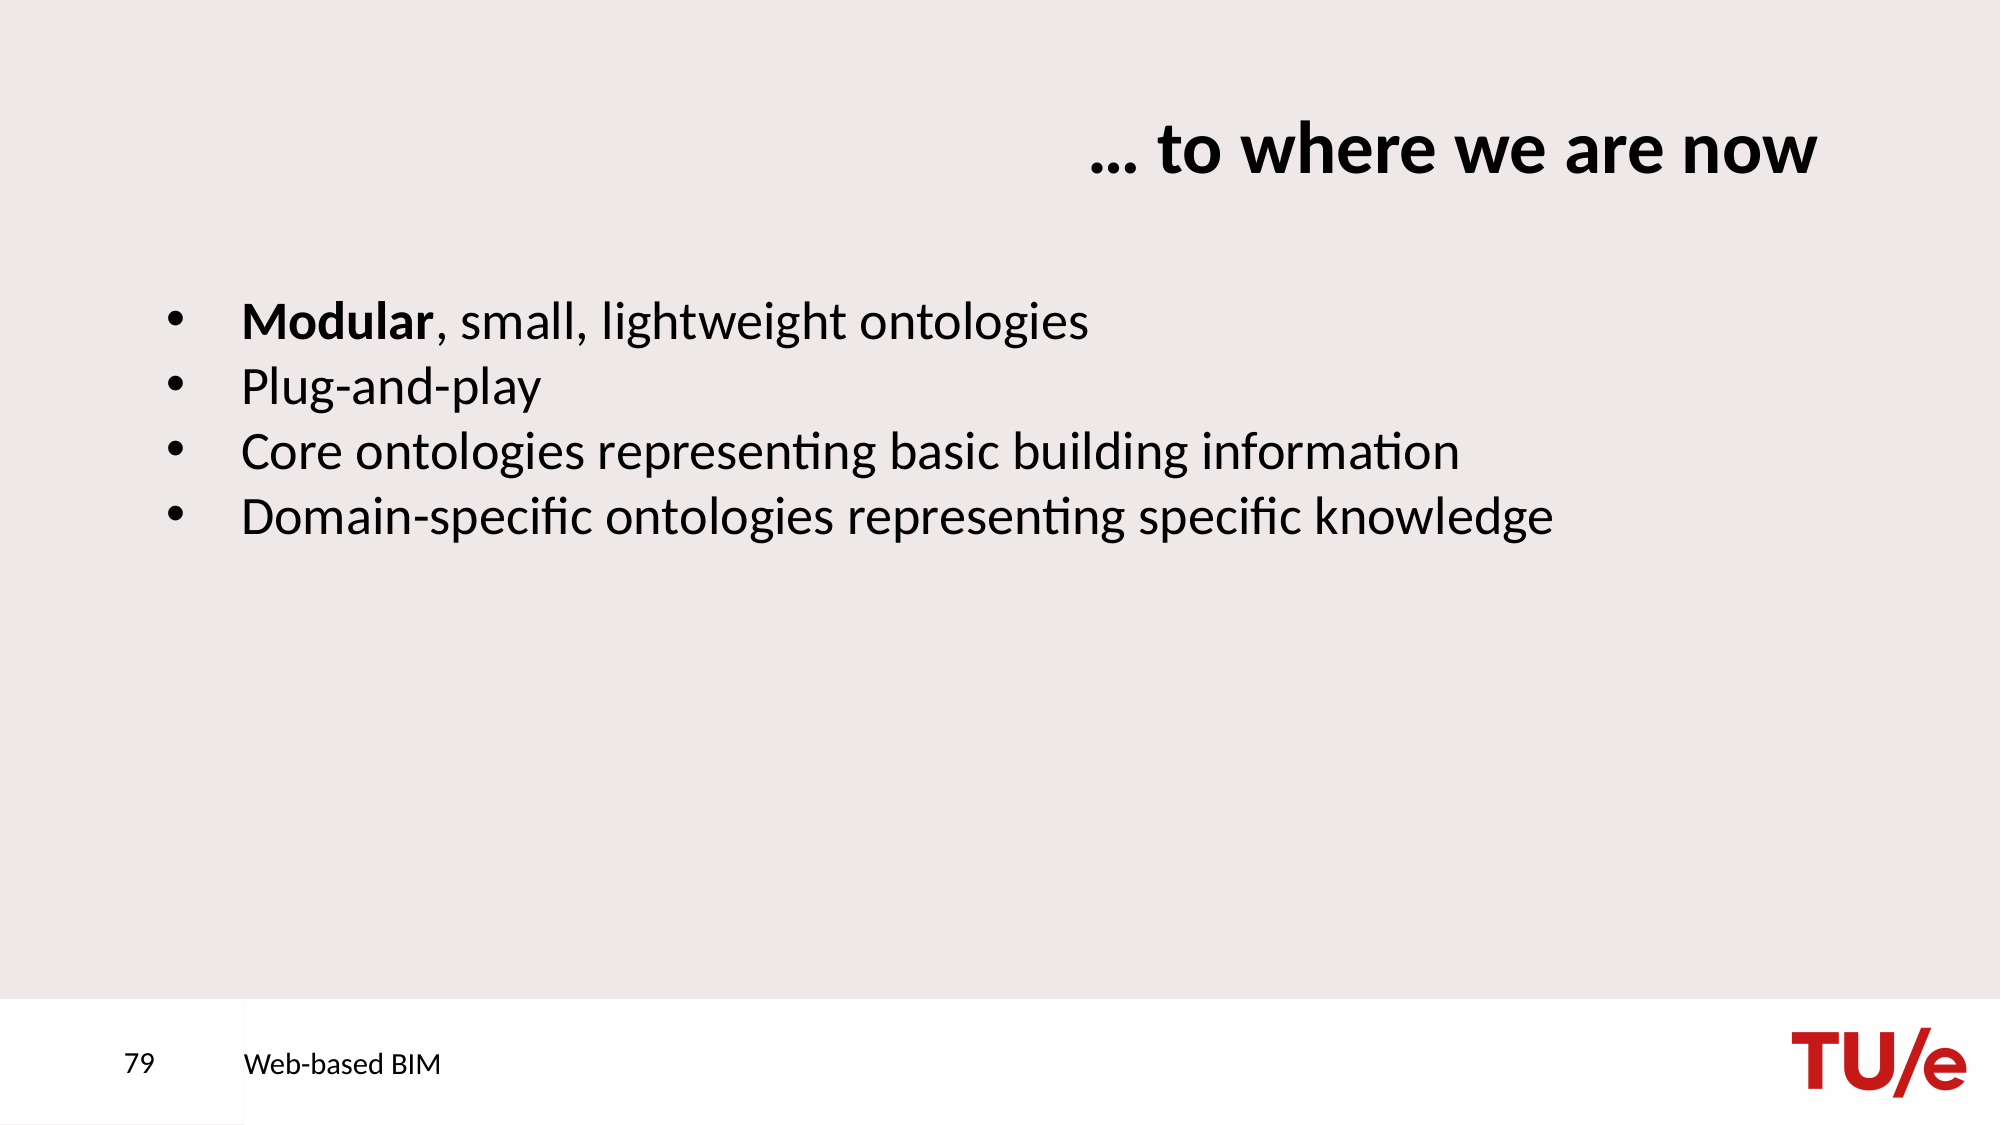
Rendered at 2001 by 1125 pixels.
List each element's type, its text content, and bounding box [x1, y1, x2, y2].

title … to where we are now [165, 113, 1819, 232]
footer Web-based BIM [244, 999, 1784, 1125]
slide_number 79 [0, 999, 244, 1125]
picture [1784, 999, 2000, 1125]
list Modular, small, lightweight ontologies Plug-and-play Core ontologies representing basic building information Domain-specific ontologies representing specific knowledge [165, 285, 1819, 925]
